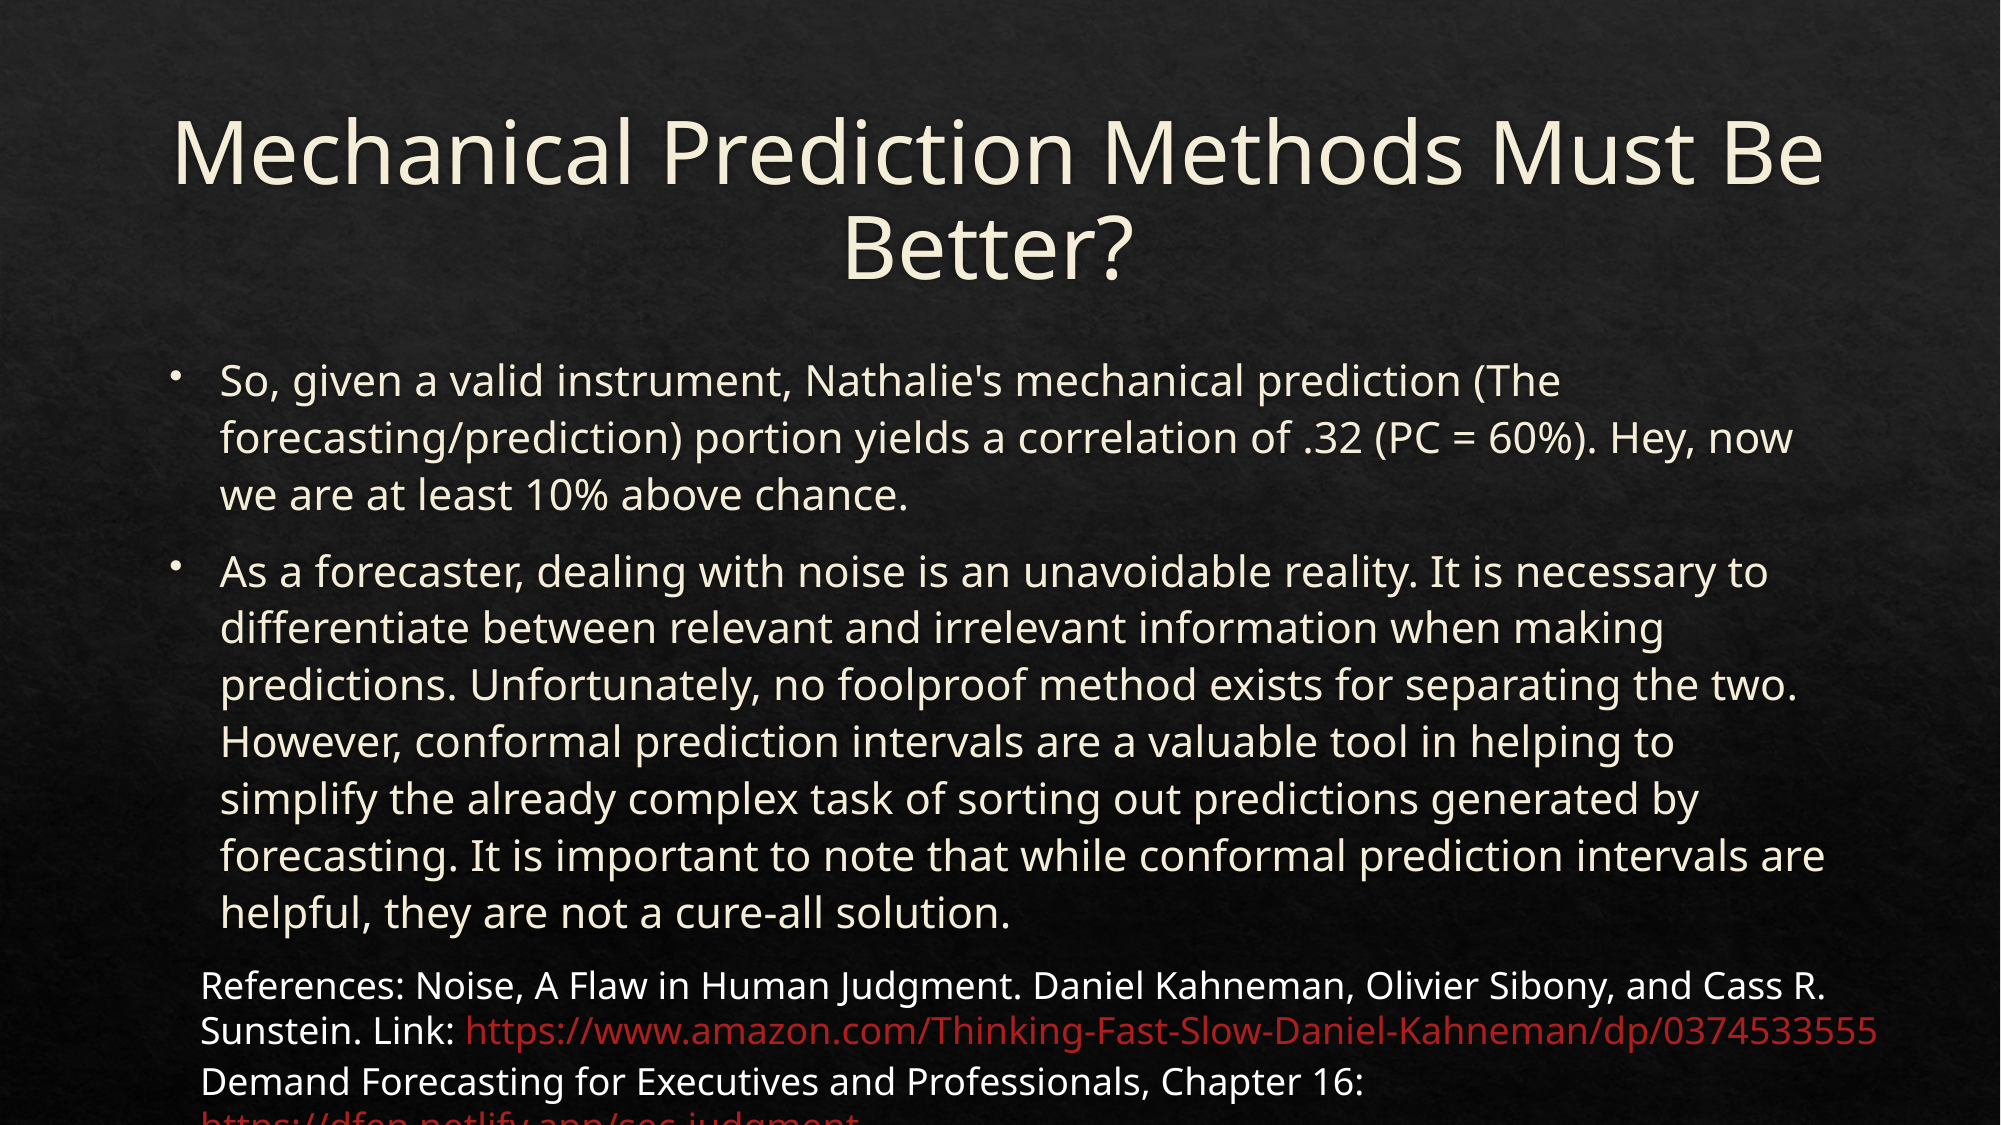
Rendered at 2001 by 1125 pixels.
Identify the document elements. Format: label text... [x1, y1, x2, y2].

text_box References: Noise, A Flaw in Human Judgment. Daniel Kahneman, Olivier Sibony, and Cass R. Sunstein. Link: https://www.amazon.com/Thinking-Fast-Slow-Daniel-Kahneman/dp/0374533555 Demand Forecasting for Executives and Professionals, Chapter 16: https://dfep.netlify.app/sec-judgment [185, 954, 1951, 1125]
title Mechanical Prediction Methods Must Be Better? [149, 99, 1849, 307]
list So, given a valid instrument, Nathalie's mechanical prediction (The forecasting/prediction) portion yields a correlation of .32 (PC = 60%). Hey, now we are at least 10% above chance. As a forecaster, dealing with noise is an unavoidable reality. It is necessary to differentiate between relevant and irrelevant information when making predictions. Unfortunately, no foolproof method exists for separating the two. However, conformal prediction intervals are a valuable tool in helping to simplify the already complex task of sorting out predictions generated by forecasting. It is important to note that while conformal prediction intervals are helpful, they are not a cure-all solution. [149, 340, 1849, 950]
